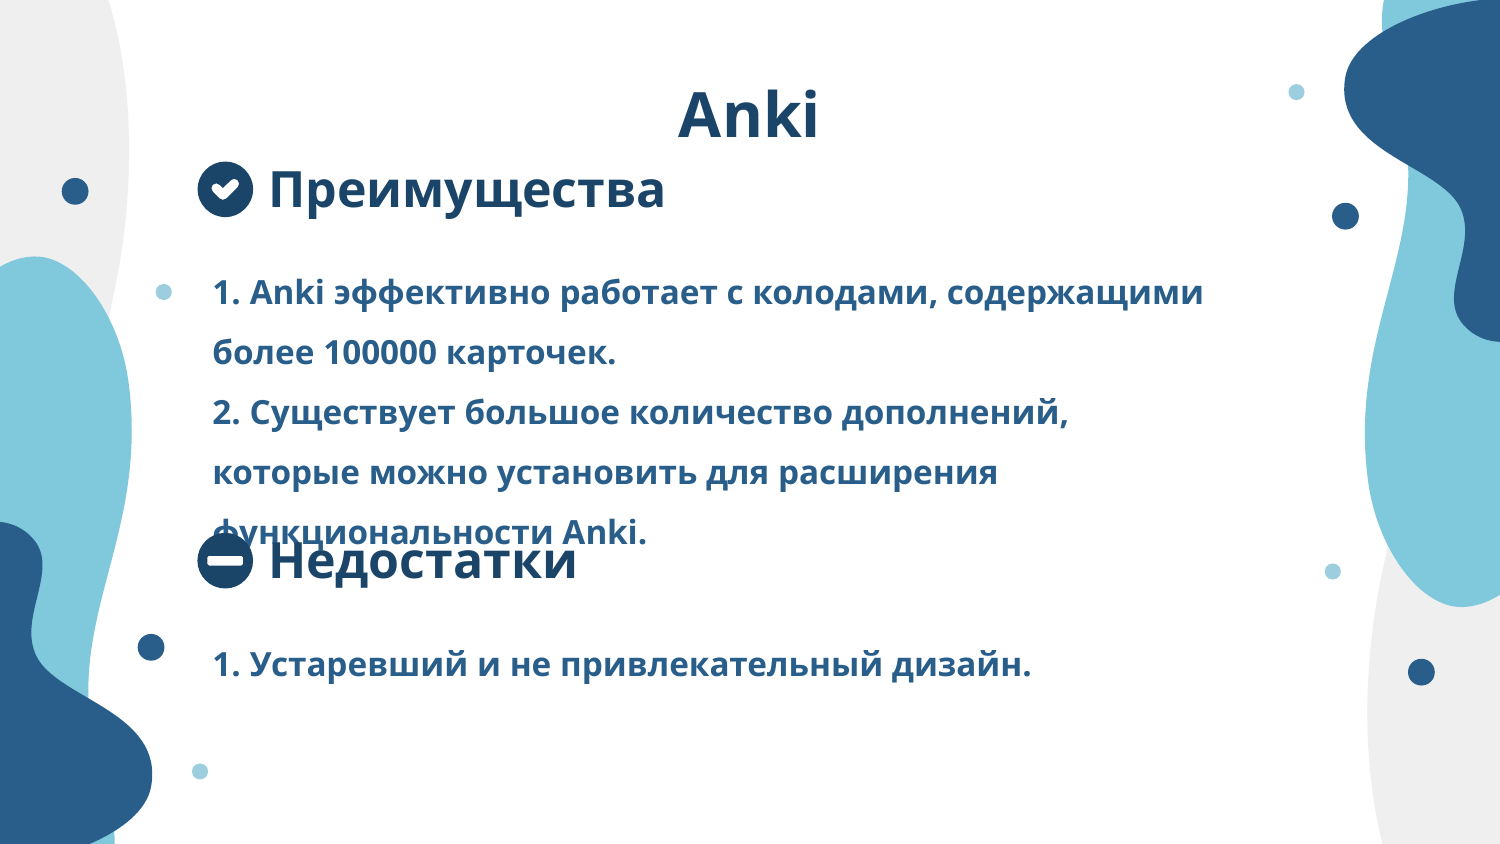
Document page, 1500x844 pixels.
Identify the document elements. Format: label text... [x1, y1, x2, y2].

title Преимущества [253, 154, 1247, 237]
text_box [197, 161, 254, 218]
text_box Недостатки [253, 513, 1247, 608]
subtitle 1. Anki эффективно работает с колодами, содержащими более 100000 карточек. 2. Существует большое количество дополнений, которые можно установить для расширения функциональности Anki. [197, 236, 1228, 473]
text_box 1. Устаревший и не привлекательный дизайн. [197, 607, 1228, 844]
text_box Anki [88, 59, 1412, 154]
text_box [197, 532, 254, 589]
